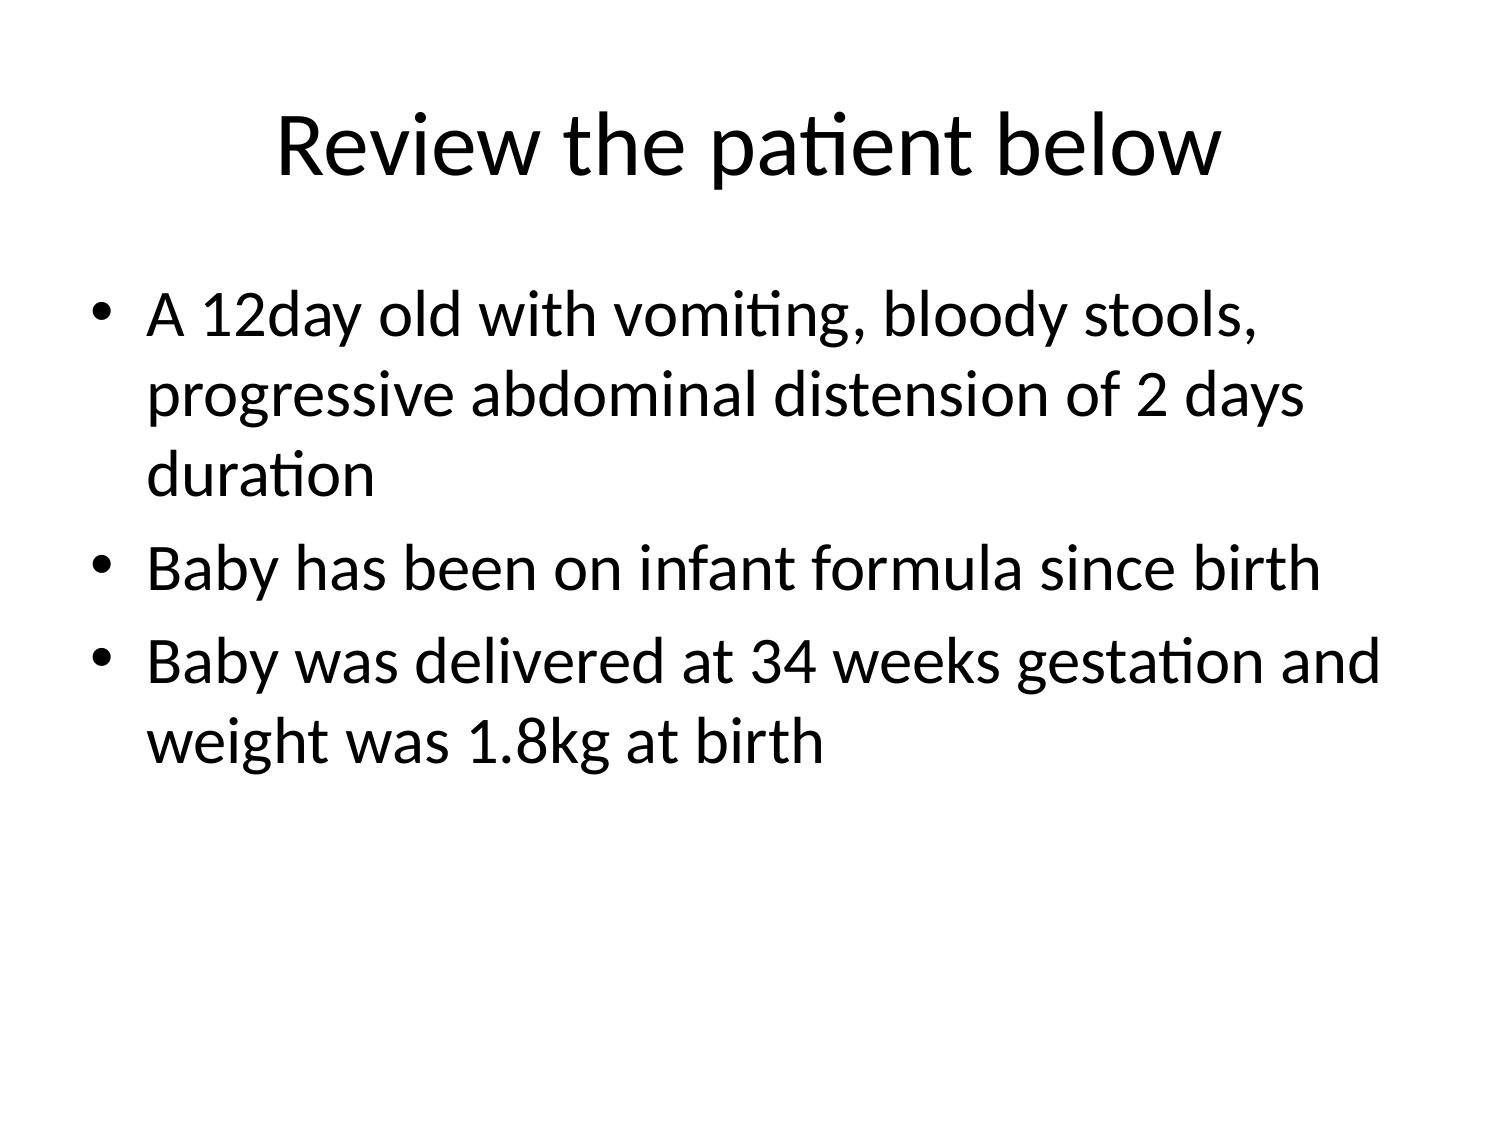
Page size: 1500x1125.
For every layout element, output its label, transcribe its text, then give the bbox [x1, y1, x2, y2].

list A 12day old with vomiting, bloody stools, progressive abdominal distension of 2 days duration Baby has been on infant formula since birth Baby was delivered at 34 weeks gestation and weight was 1.8kg at birth [75, 262, 1425, 1005]
title Review the patient below [75, 45, 1425, 233]
